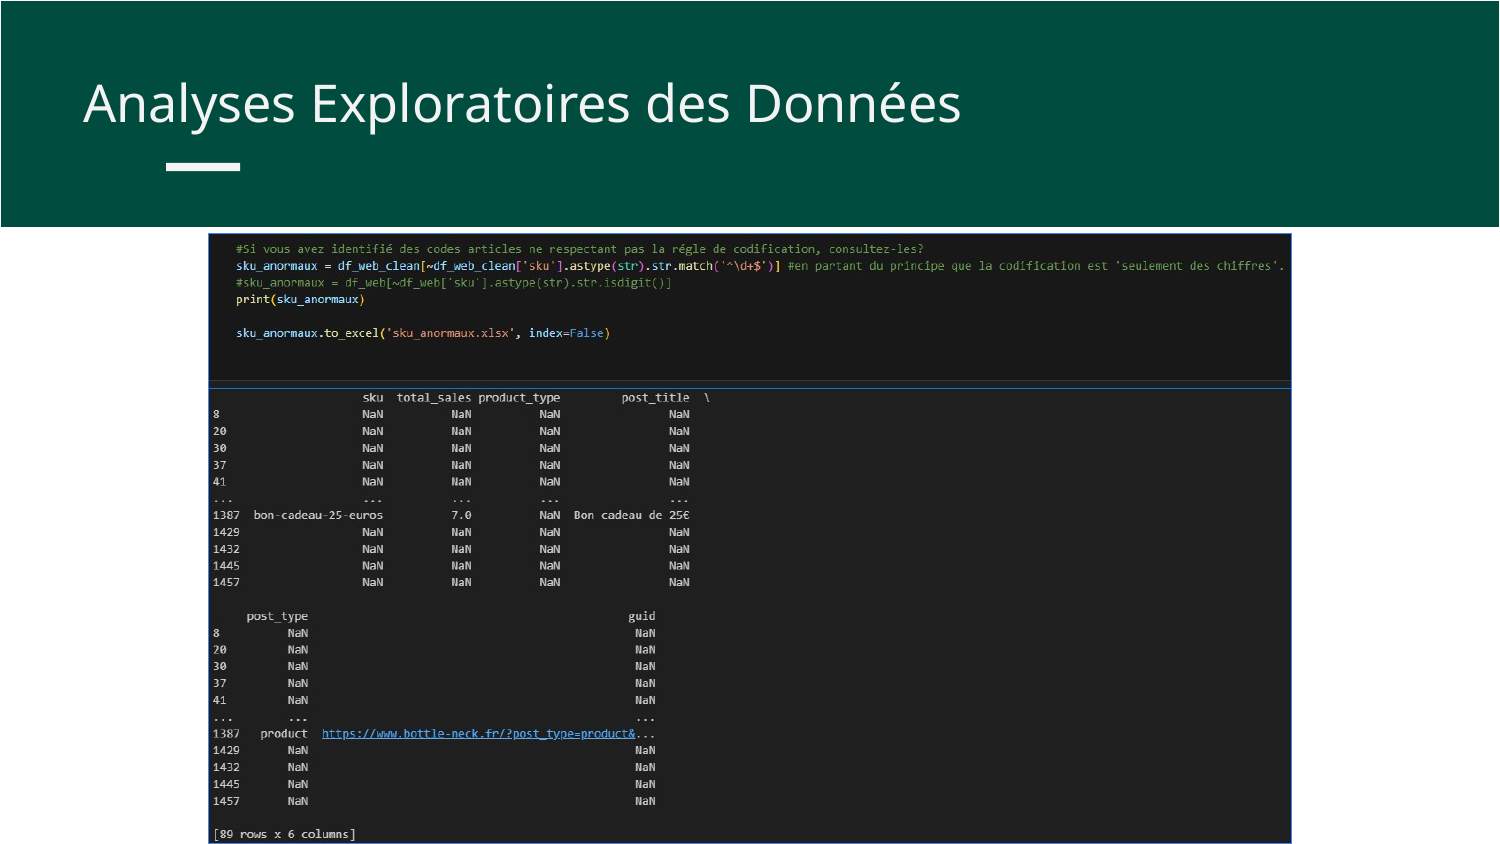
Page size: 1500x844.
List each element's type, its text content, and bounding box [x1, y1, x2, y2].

text_box [166, 162, 241, 172]
text_box [0, 0, 1500, 228]
text_box Analyses Exploratoires des Données [68, 55, 1466, 150]
picture [208, 233, 1292, 844]
